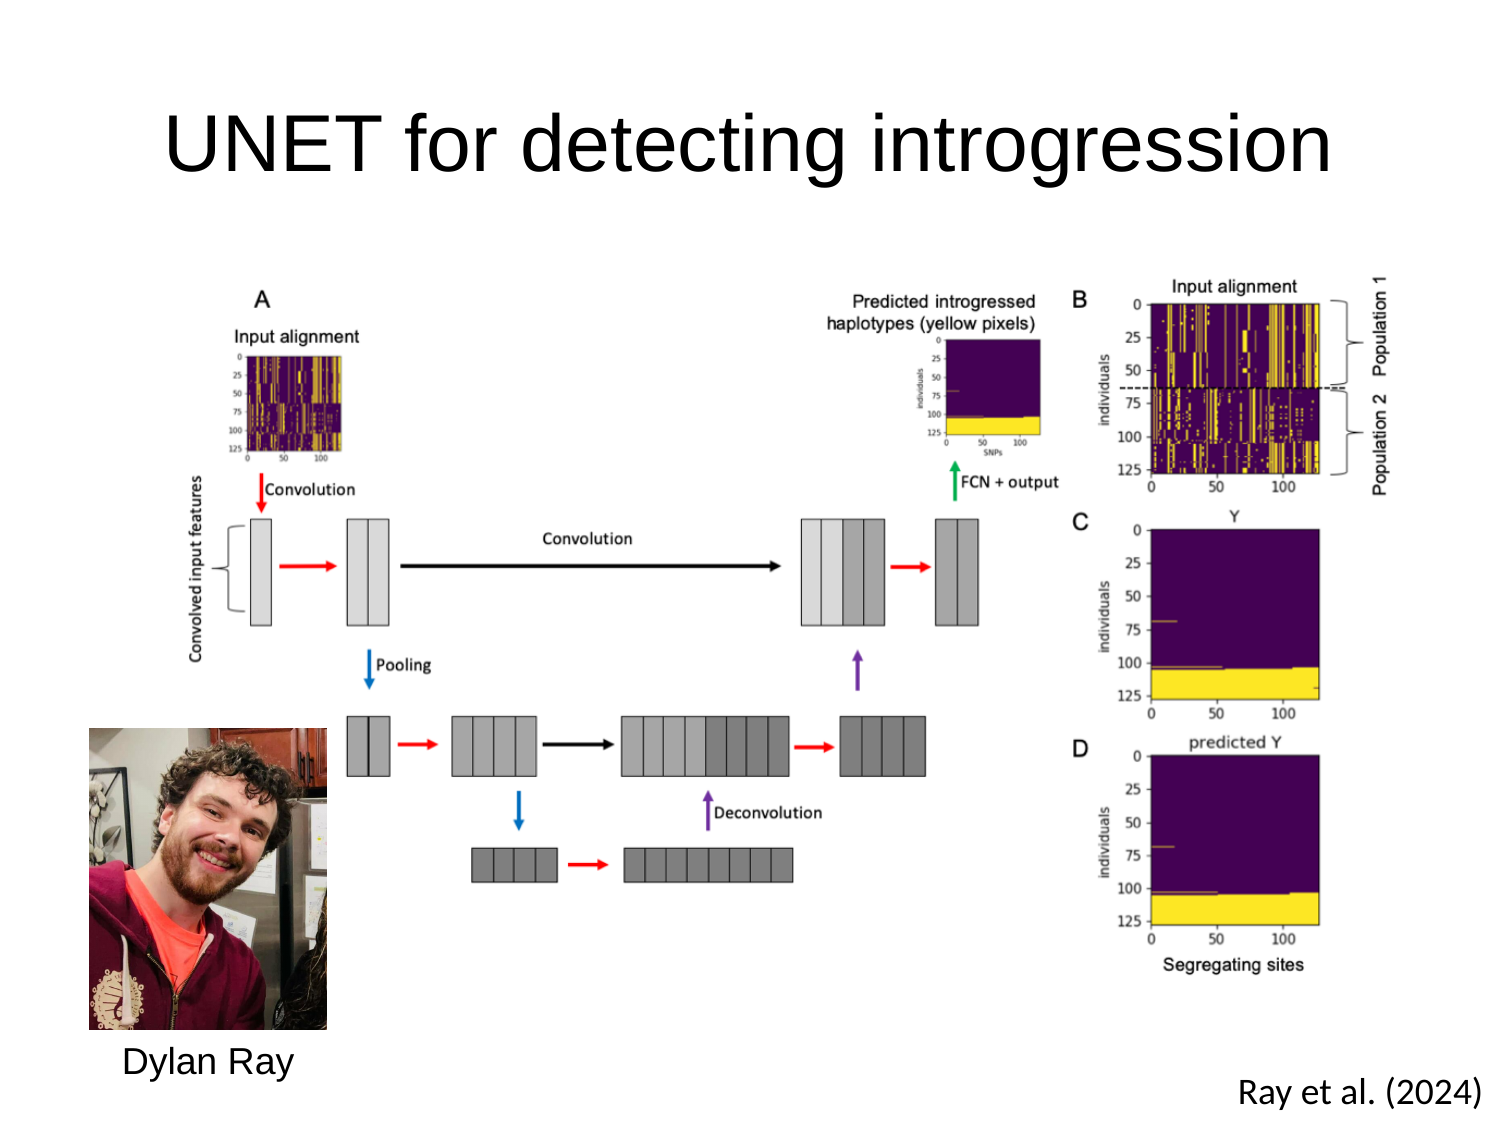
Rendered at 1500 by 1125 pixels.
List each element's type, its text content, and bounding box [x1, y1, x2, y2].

title UNET for detecting introgression [75, 45, 1425, 233]
text_box Dylan Ray [89, 1037, 327, 1090]
picture [89, 247, 1398, 1030]
text_box Ray et al. (2024) [1222, 1059, 1499, 1120]
